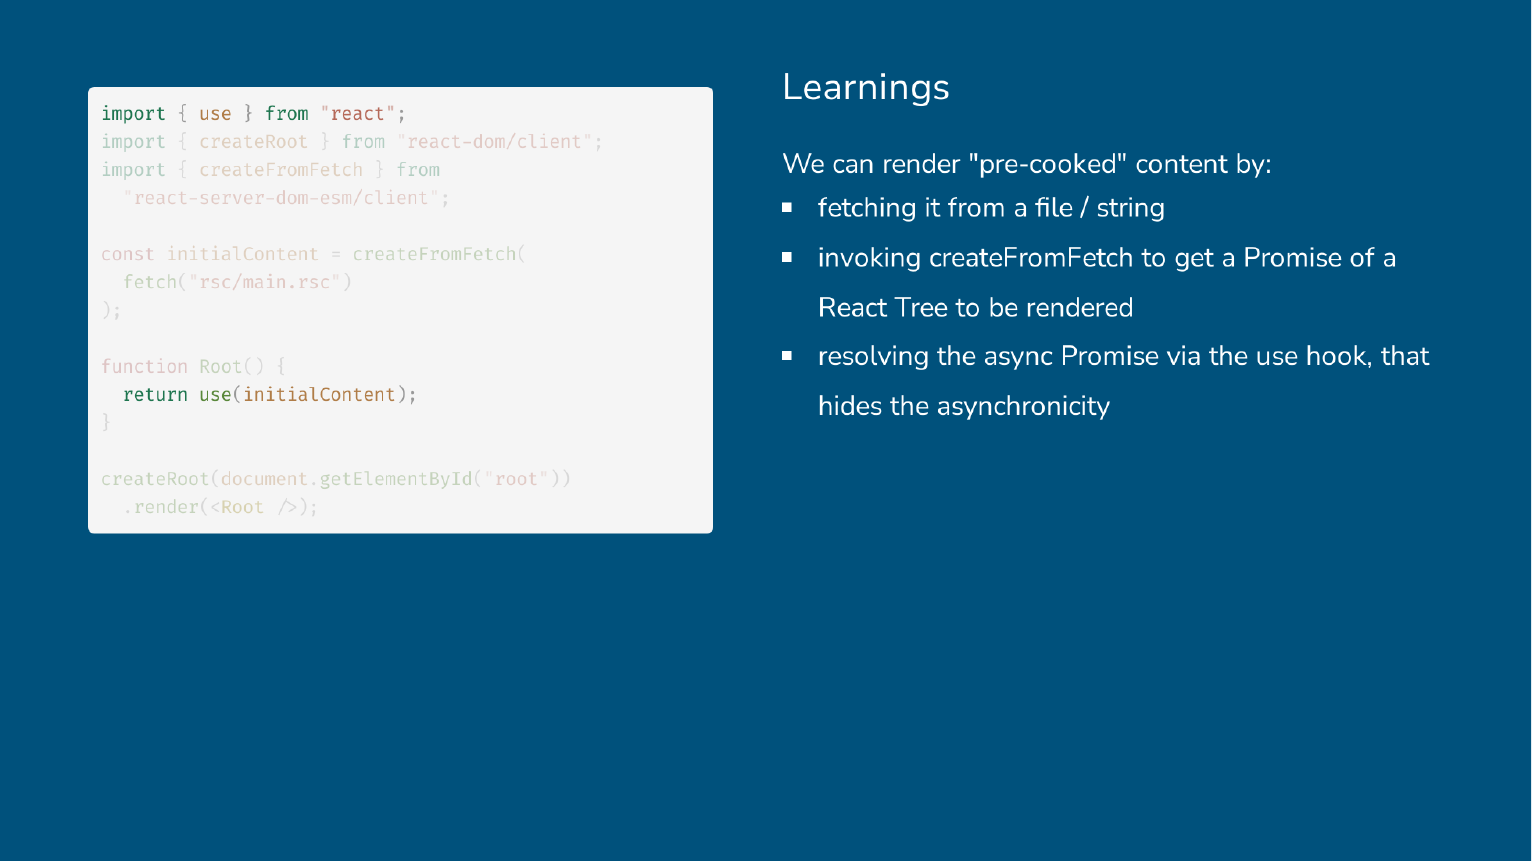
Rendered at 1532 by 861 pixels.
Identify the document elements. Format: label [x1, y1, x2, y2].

picture [881, 357, 887, 364]
picture [1006, 307, 1017, 316]
picture [891, 398, 898, 412]
picture [981, 160, 991, 177]
picture [893, 203, 898, 216]
picture [1142, 249, 1150, 263]
picture [900, 352, 904, 364]
picture [1230, 256, 1234, 266]
picture [1028, 303, 1035, 316]
picture [843, 199, 851, 216]
picture [1212, 160, 1216, 172]
picture [1180, 156, 1188, 173]
picture [931, 256, 939, 266]
picture [1103, 163, 1111, 173]
picture [1121, 203, 1127, 216]
picture [956, 299, 964, 313]
picture [1393, 346, 1397, 364]
picture [1060, 168, 1070, 173]
picture [953, 160, 959, 172]
picture [980, 249, 988, 266]
picture [1064, 346, 1076, 355]
picture [892, 81, 906, 98]
picture [860, 81, 875, 98]
picture [820, 352, 826, 364]
picture [1246, 248, 1256, 266]
picture [89, 88, 712, 533]
picture [913, 81, 929, 105]
picture [910, 204, 914, 218]
picture [967, 407, 973, 415]
picture [1082, 306, 1094, 313]
picture [1382, 348, 1389, 362]
picture [949, 201, 955, 216]
picture [1308, 346, 1312, 364]
picture [1205, 249, 1213, 266]
picture [1088, 398, 1095, 412]
picture [1421, 348, 1428, 362]
picture [856, 256, 864, 266]
picture [1391, 256, 1395, 266]
picture [1153, 256, 1161, 266]
picture [1355, 346, 1360, 364]
picture [1173, 160, 1177, 172]
picture [1126, 253, 1131, 266]
picture [932, 199, 938, 213]
picture [1021, 253, 1027, 266]
picture [1037, 200, 1048, 216]
picture [1339, 352, 1343, 362]
picture [1210, 348, 1217, 362]
picture [1034, 352, 1038, 364]
picture [783, 352, 791, 359]
picture [1097, 249, 1106, 266]
picture [935, 81, 947, 91]
picture [1366, 249, 1373, 266]
picture [987, 402, 991, 414]
picture [1075, 154, 1080, 172]
picture [1015, 402, 1019, 414]
picture [1192, 257, 1197, 266]
picture [872, 248, 876, 266]
picture [1042, 352, 1046, 362]
picture [827, 81, 839, 98]
picture [1067, 304, 1074, 316]
picture [1136, 204, 1140, 216]
picture [849, 396, 853, 414]
picture [1110, 199, 1116, 213]
picture [786, 74, 801, 98]
picture [820, 396, 825, 414]
picture [1031, 163, 1040, 173]
picture [1037, 306, 1048, 311]
picture [903, 203, 909, 212]
picture [783, 203, 791, 211]
picture [1219, 156, 1227, 173]
picture [820, 199, 825, 216]
picture [838, 306, 850, 314]
picture [938, 348, 945, 362]
picture [915, 160, 919, 172]
picture [783, 253, 791, 261]
picture [921, 306, 947, 313]
picture [805, 81, 820, 99]
picture [856, 352, 860, 362]
picture [960, 203, 966, 216]
picture [892, 254, 896, 266]
picture [915, 253, 919, 269]
picture [1053, 198, 1058, 216]
picture [870, 299, 887, 316]
picture [967, 306, 975, 316]
picture [868, 160, 872, 172]
picture [821, 298, 831, 316]
picture [1293, 253, 1299, 266]
picture [1022, 206, 1026, 216]
picture [1331, 352, 1335, 362]
picture [846, 81, 855, 98]
picture [885, 160, 890, 172]
